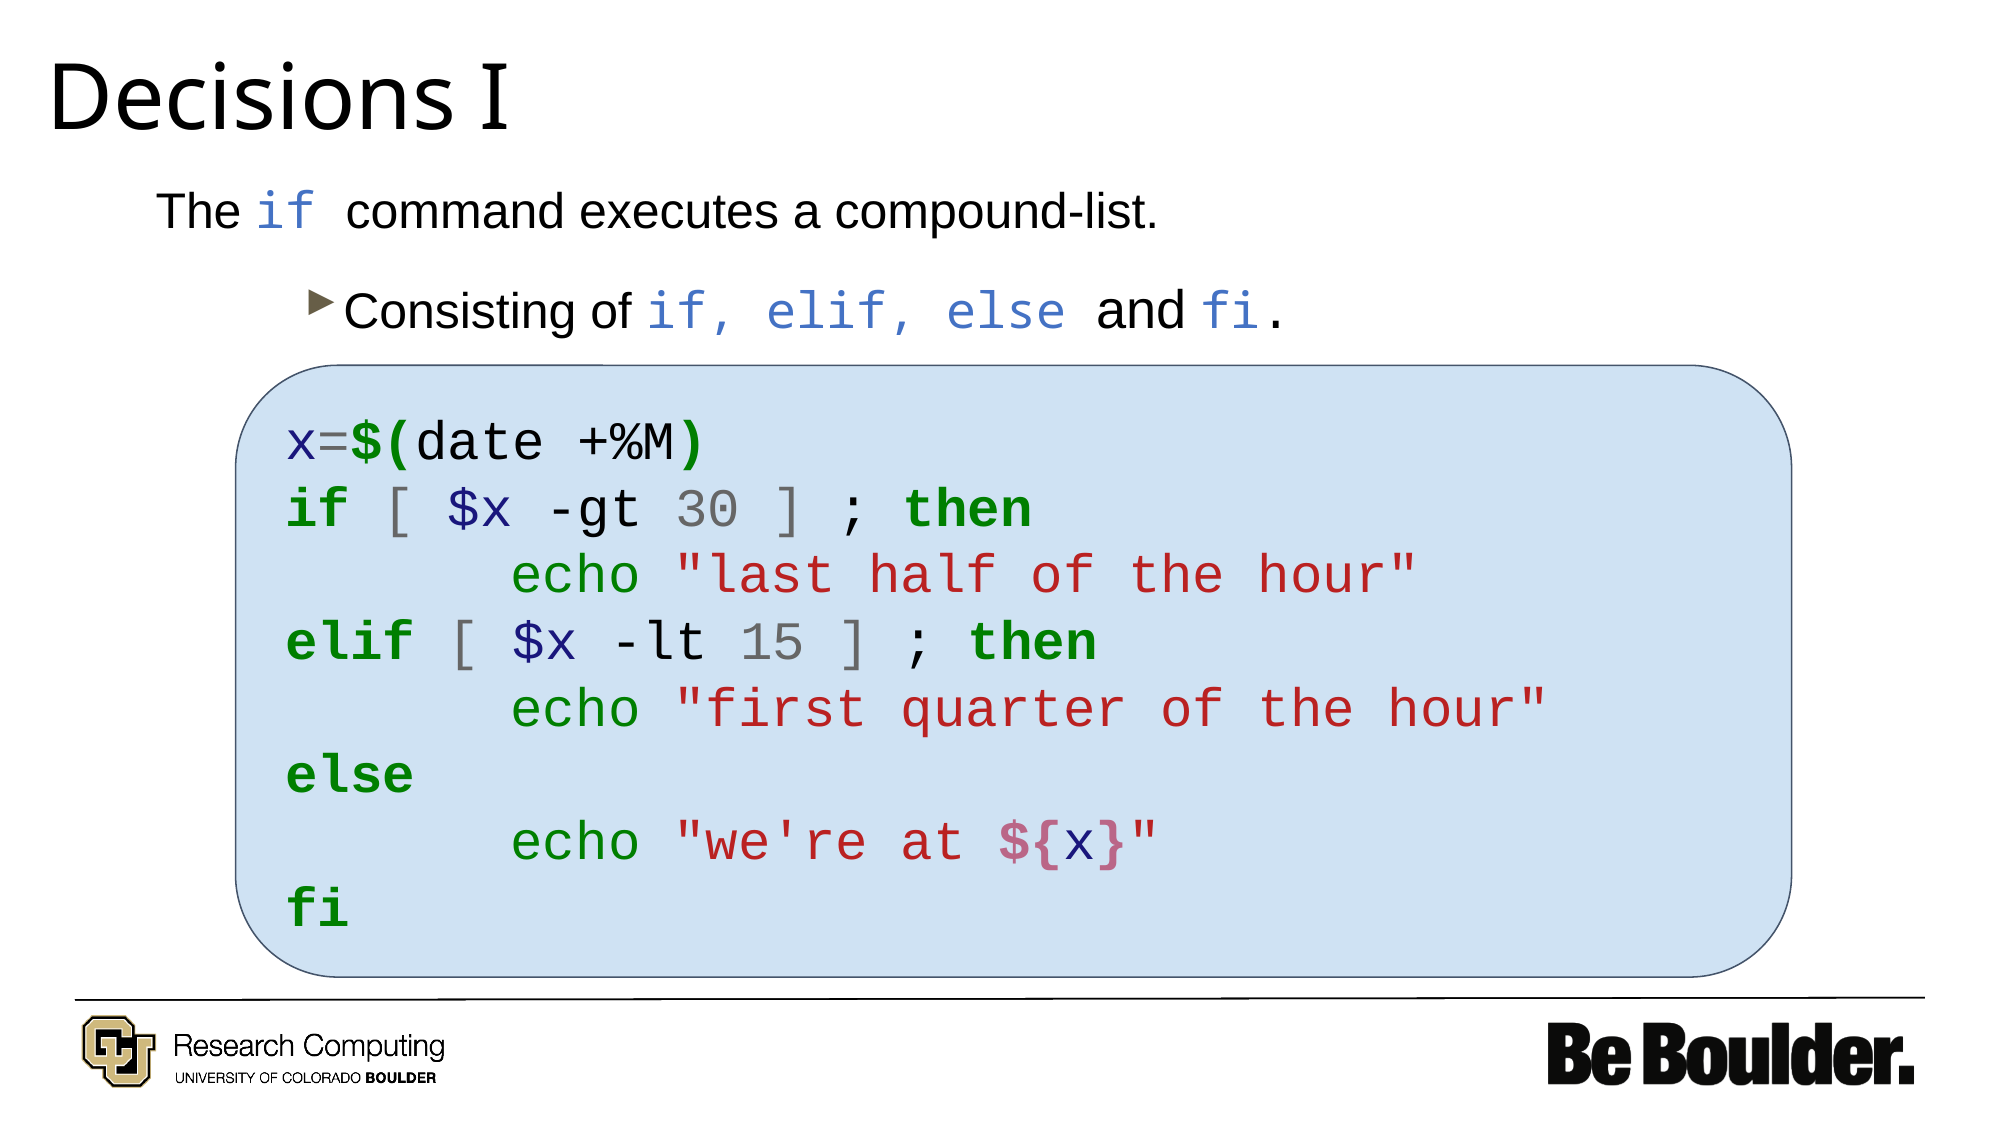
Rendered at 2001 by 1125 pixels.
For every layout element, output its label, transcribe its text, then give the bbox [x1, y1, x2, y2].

title Decisions I [41, 0, 627, 187]
picture [81, 1015, 444, 1088]
text_box The if command executes a compound-list. ▶ Consisting of if, elif, else and fi. [150, 138, 1548, 407]
picture [1524, 1015, 1938, 1088]
text_box x=$(date +%M) if [ $x -gt 30 ] ; then echo "last half of the hour" elif [ $x -lt 15 ] ; then echo "first quarter of the hour" else echo "we're at ${x}" fi [235, 365, 1792, 978]
